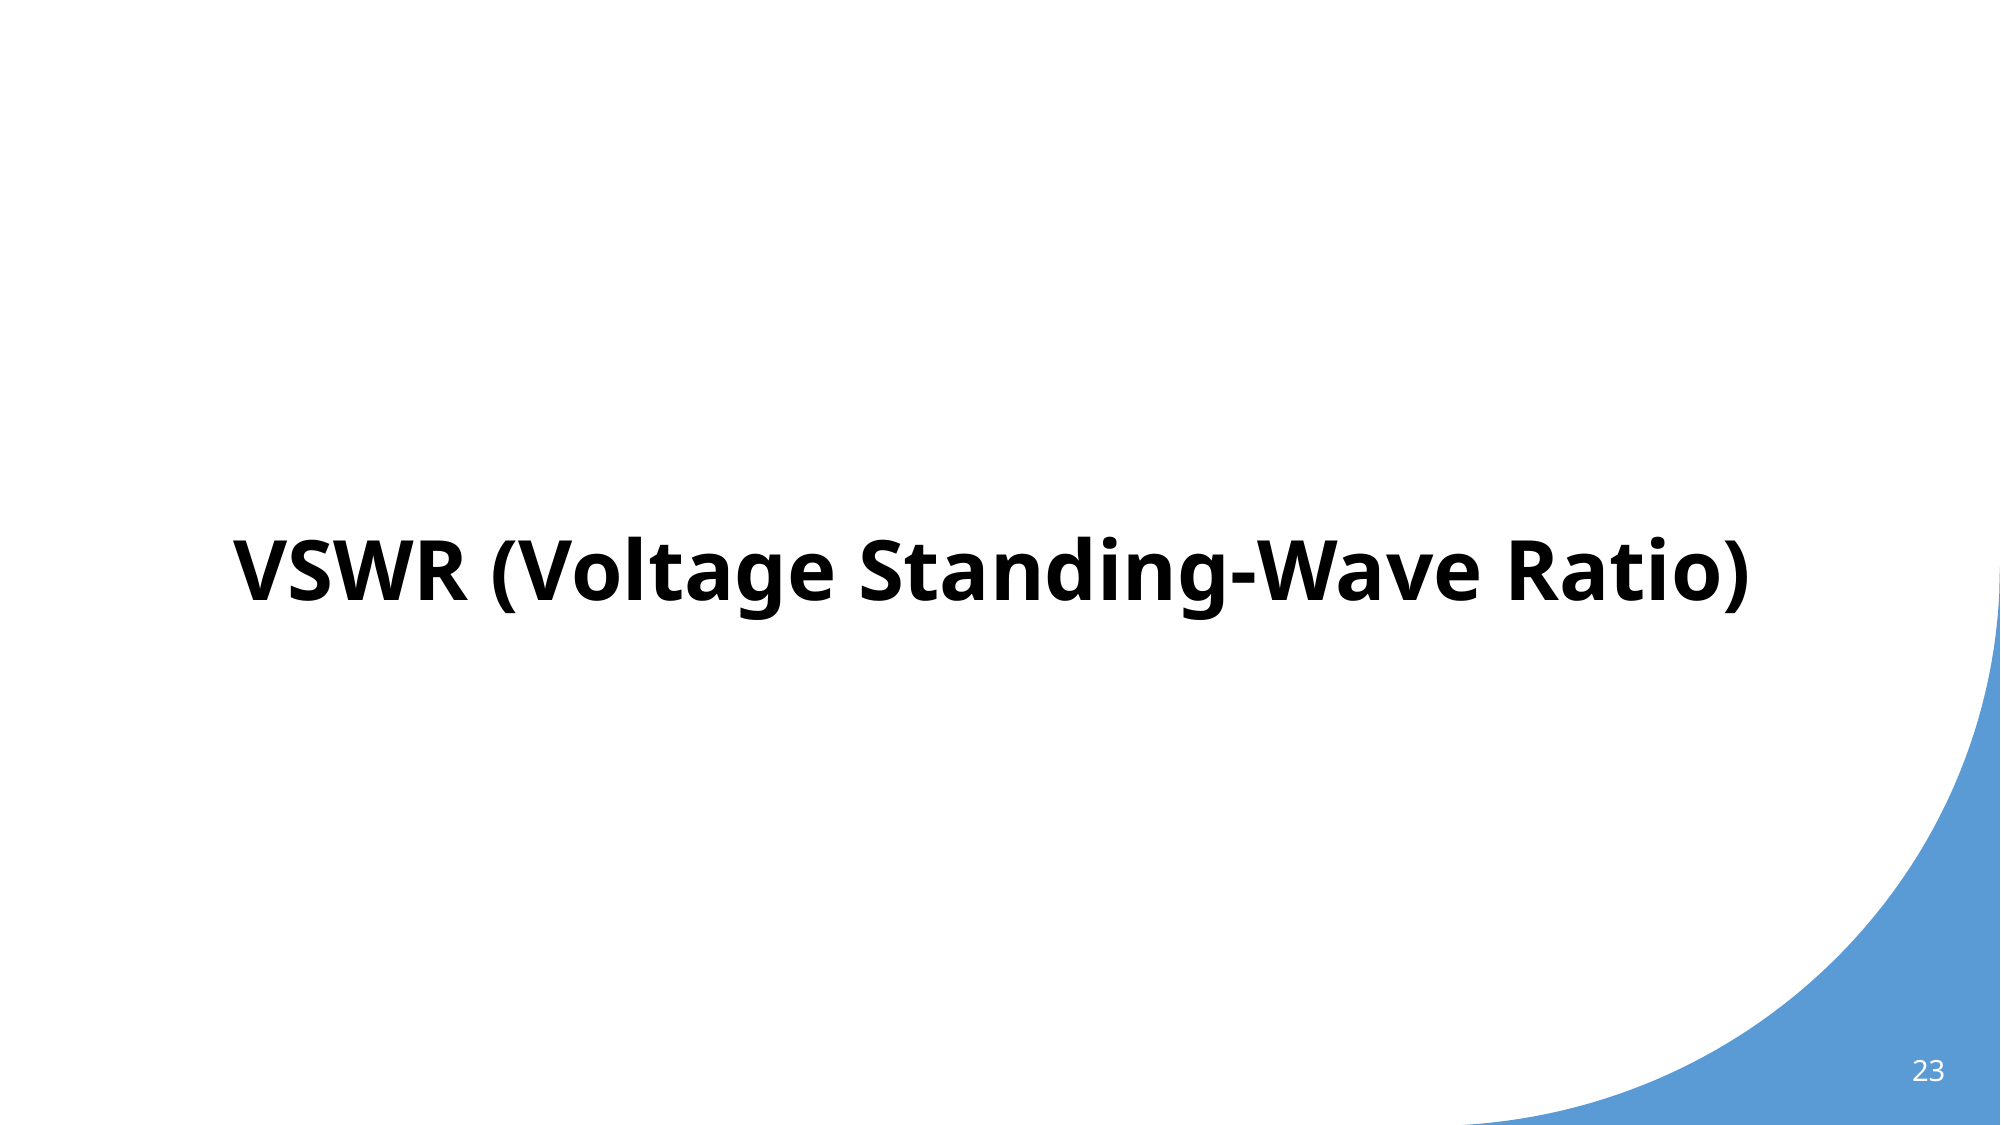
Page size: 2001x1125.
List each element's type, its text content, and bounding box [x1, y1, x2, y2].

slide_number 23 [1893, 1042, 1961, 1103]
title VSWR (Voltage Standing-Wave Ratio) [176, 438, 1809, 687]
